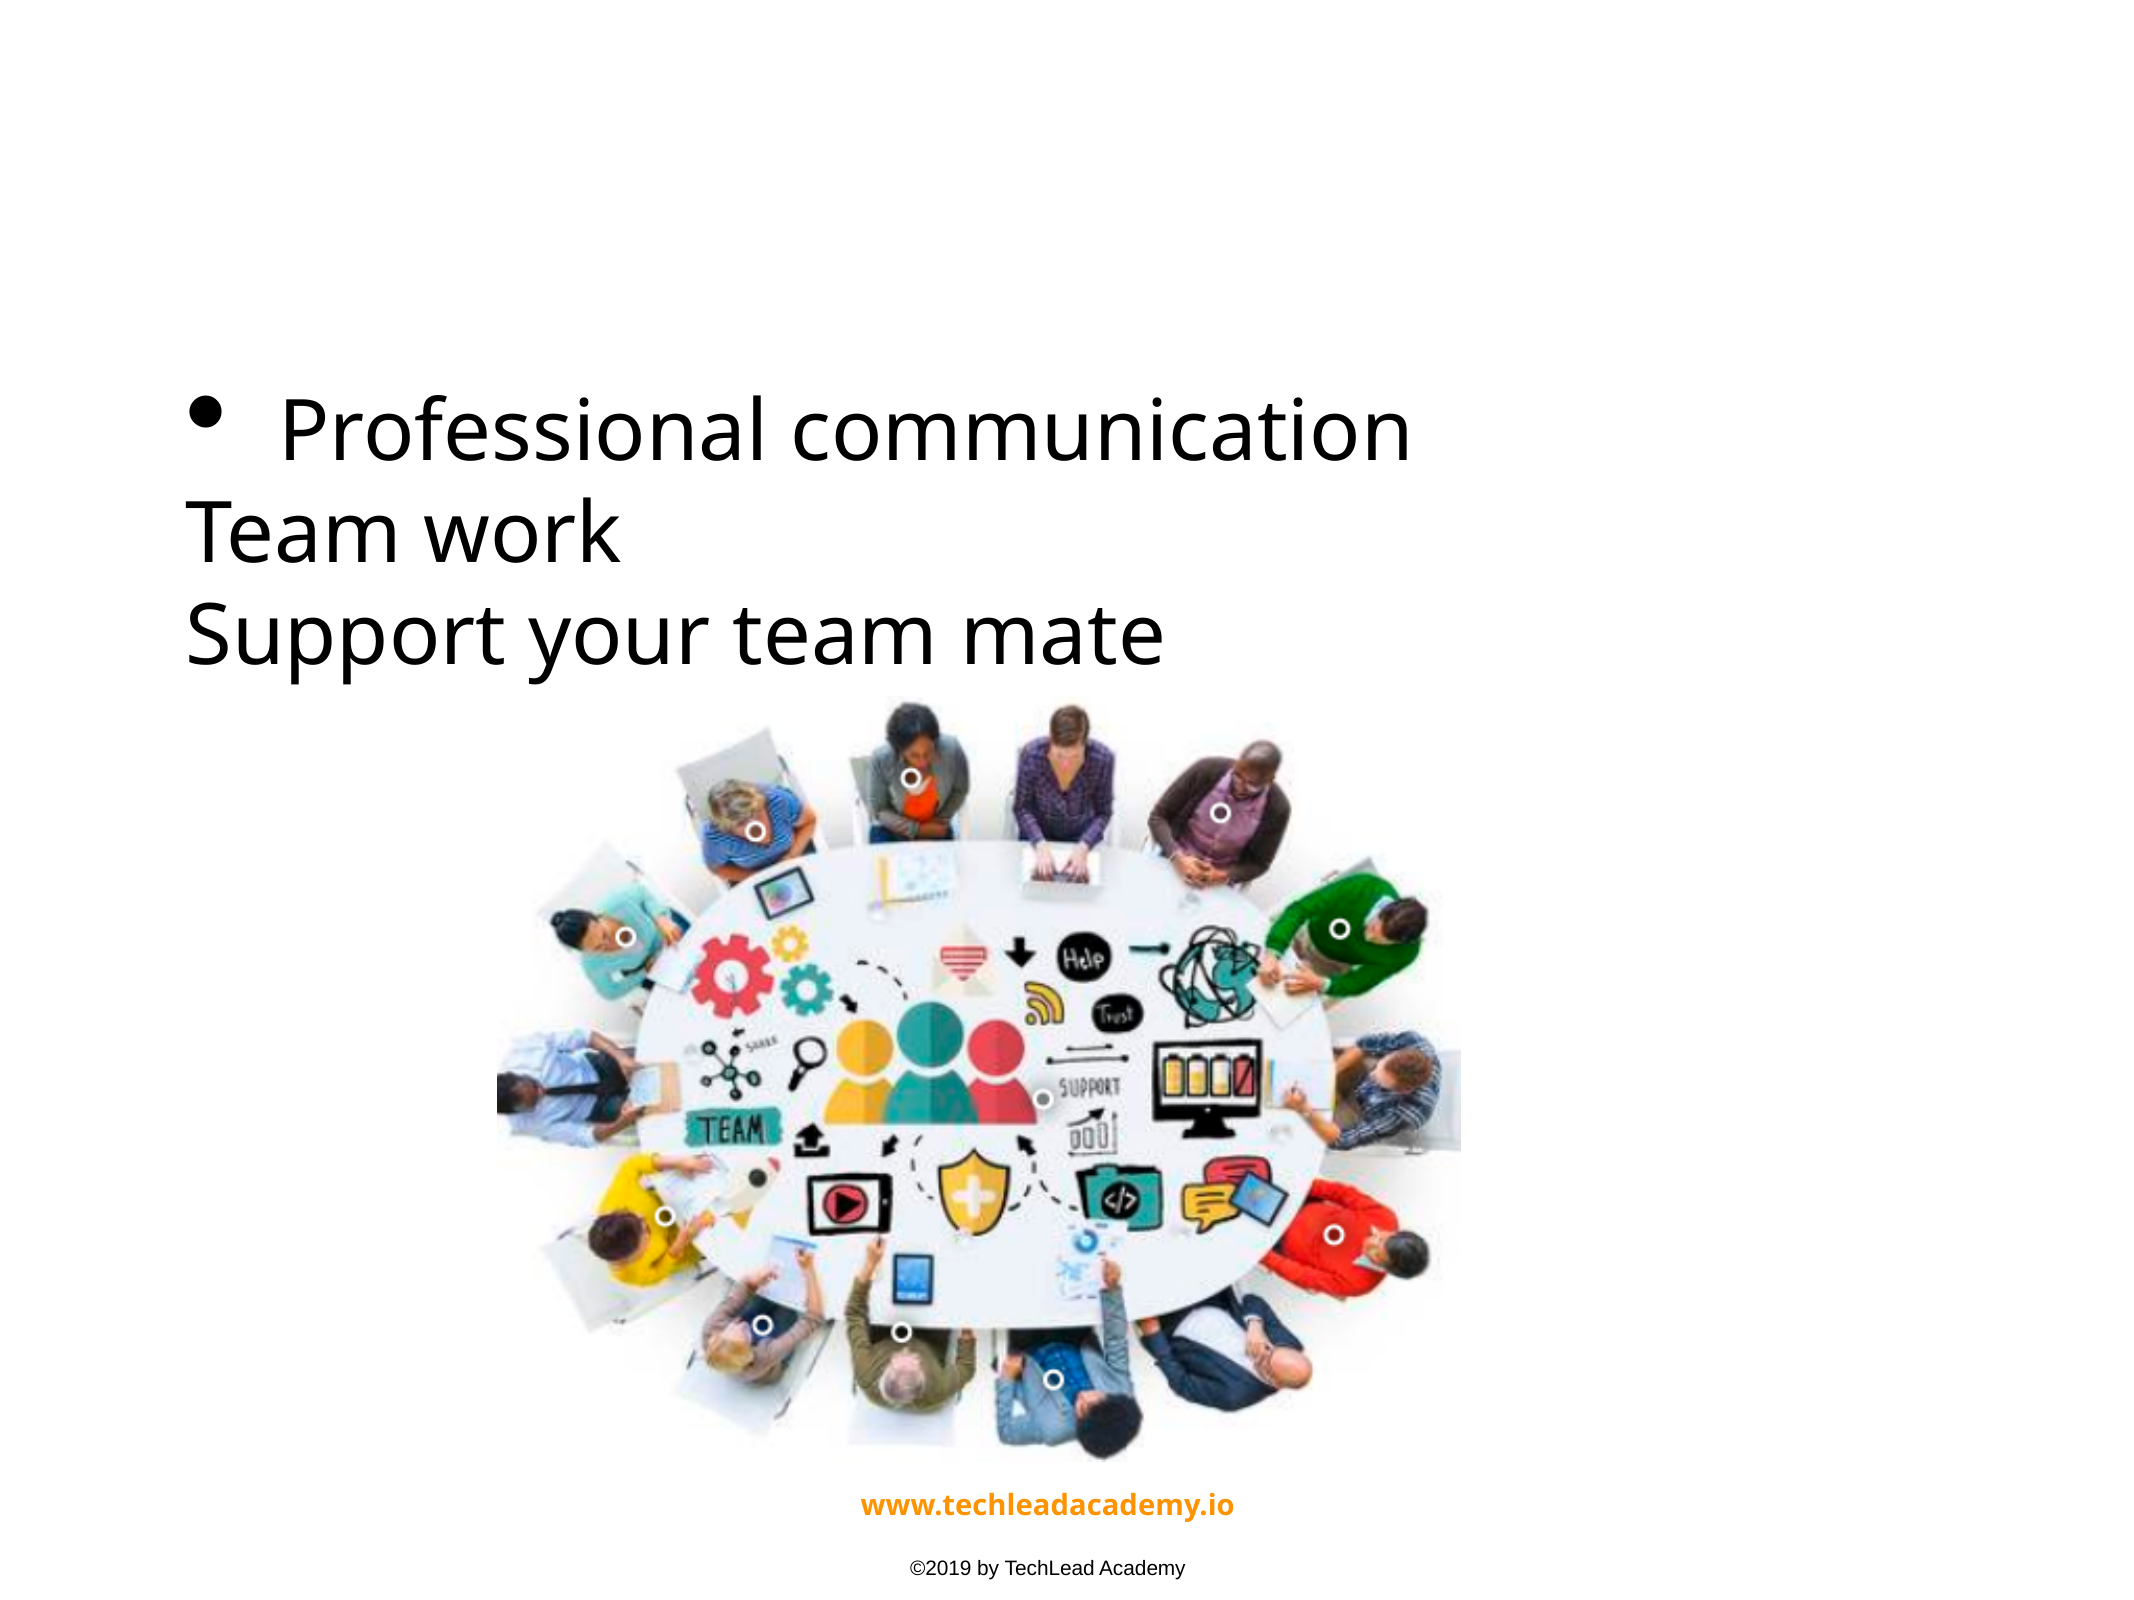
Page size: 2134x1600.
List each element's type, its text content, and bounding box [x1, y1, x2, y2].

text_box www.techleadacademy.io ©2019 by TechLead Academy [852, 1478, 1244, 1589]
title Professional communication Team work Support your team mate [176, 249, 1895, 793]
picture [497, 696, 1461, 1462]
